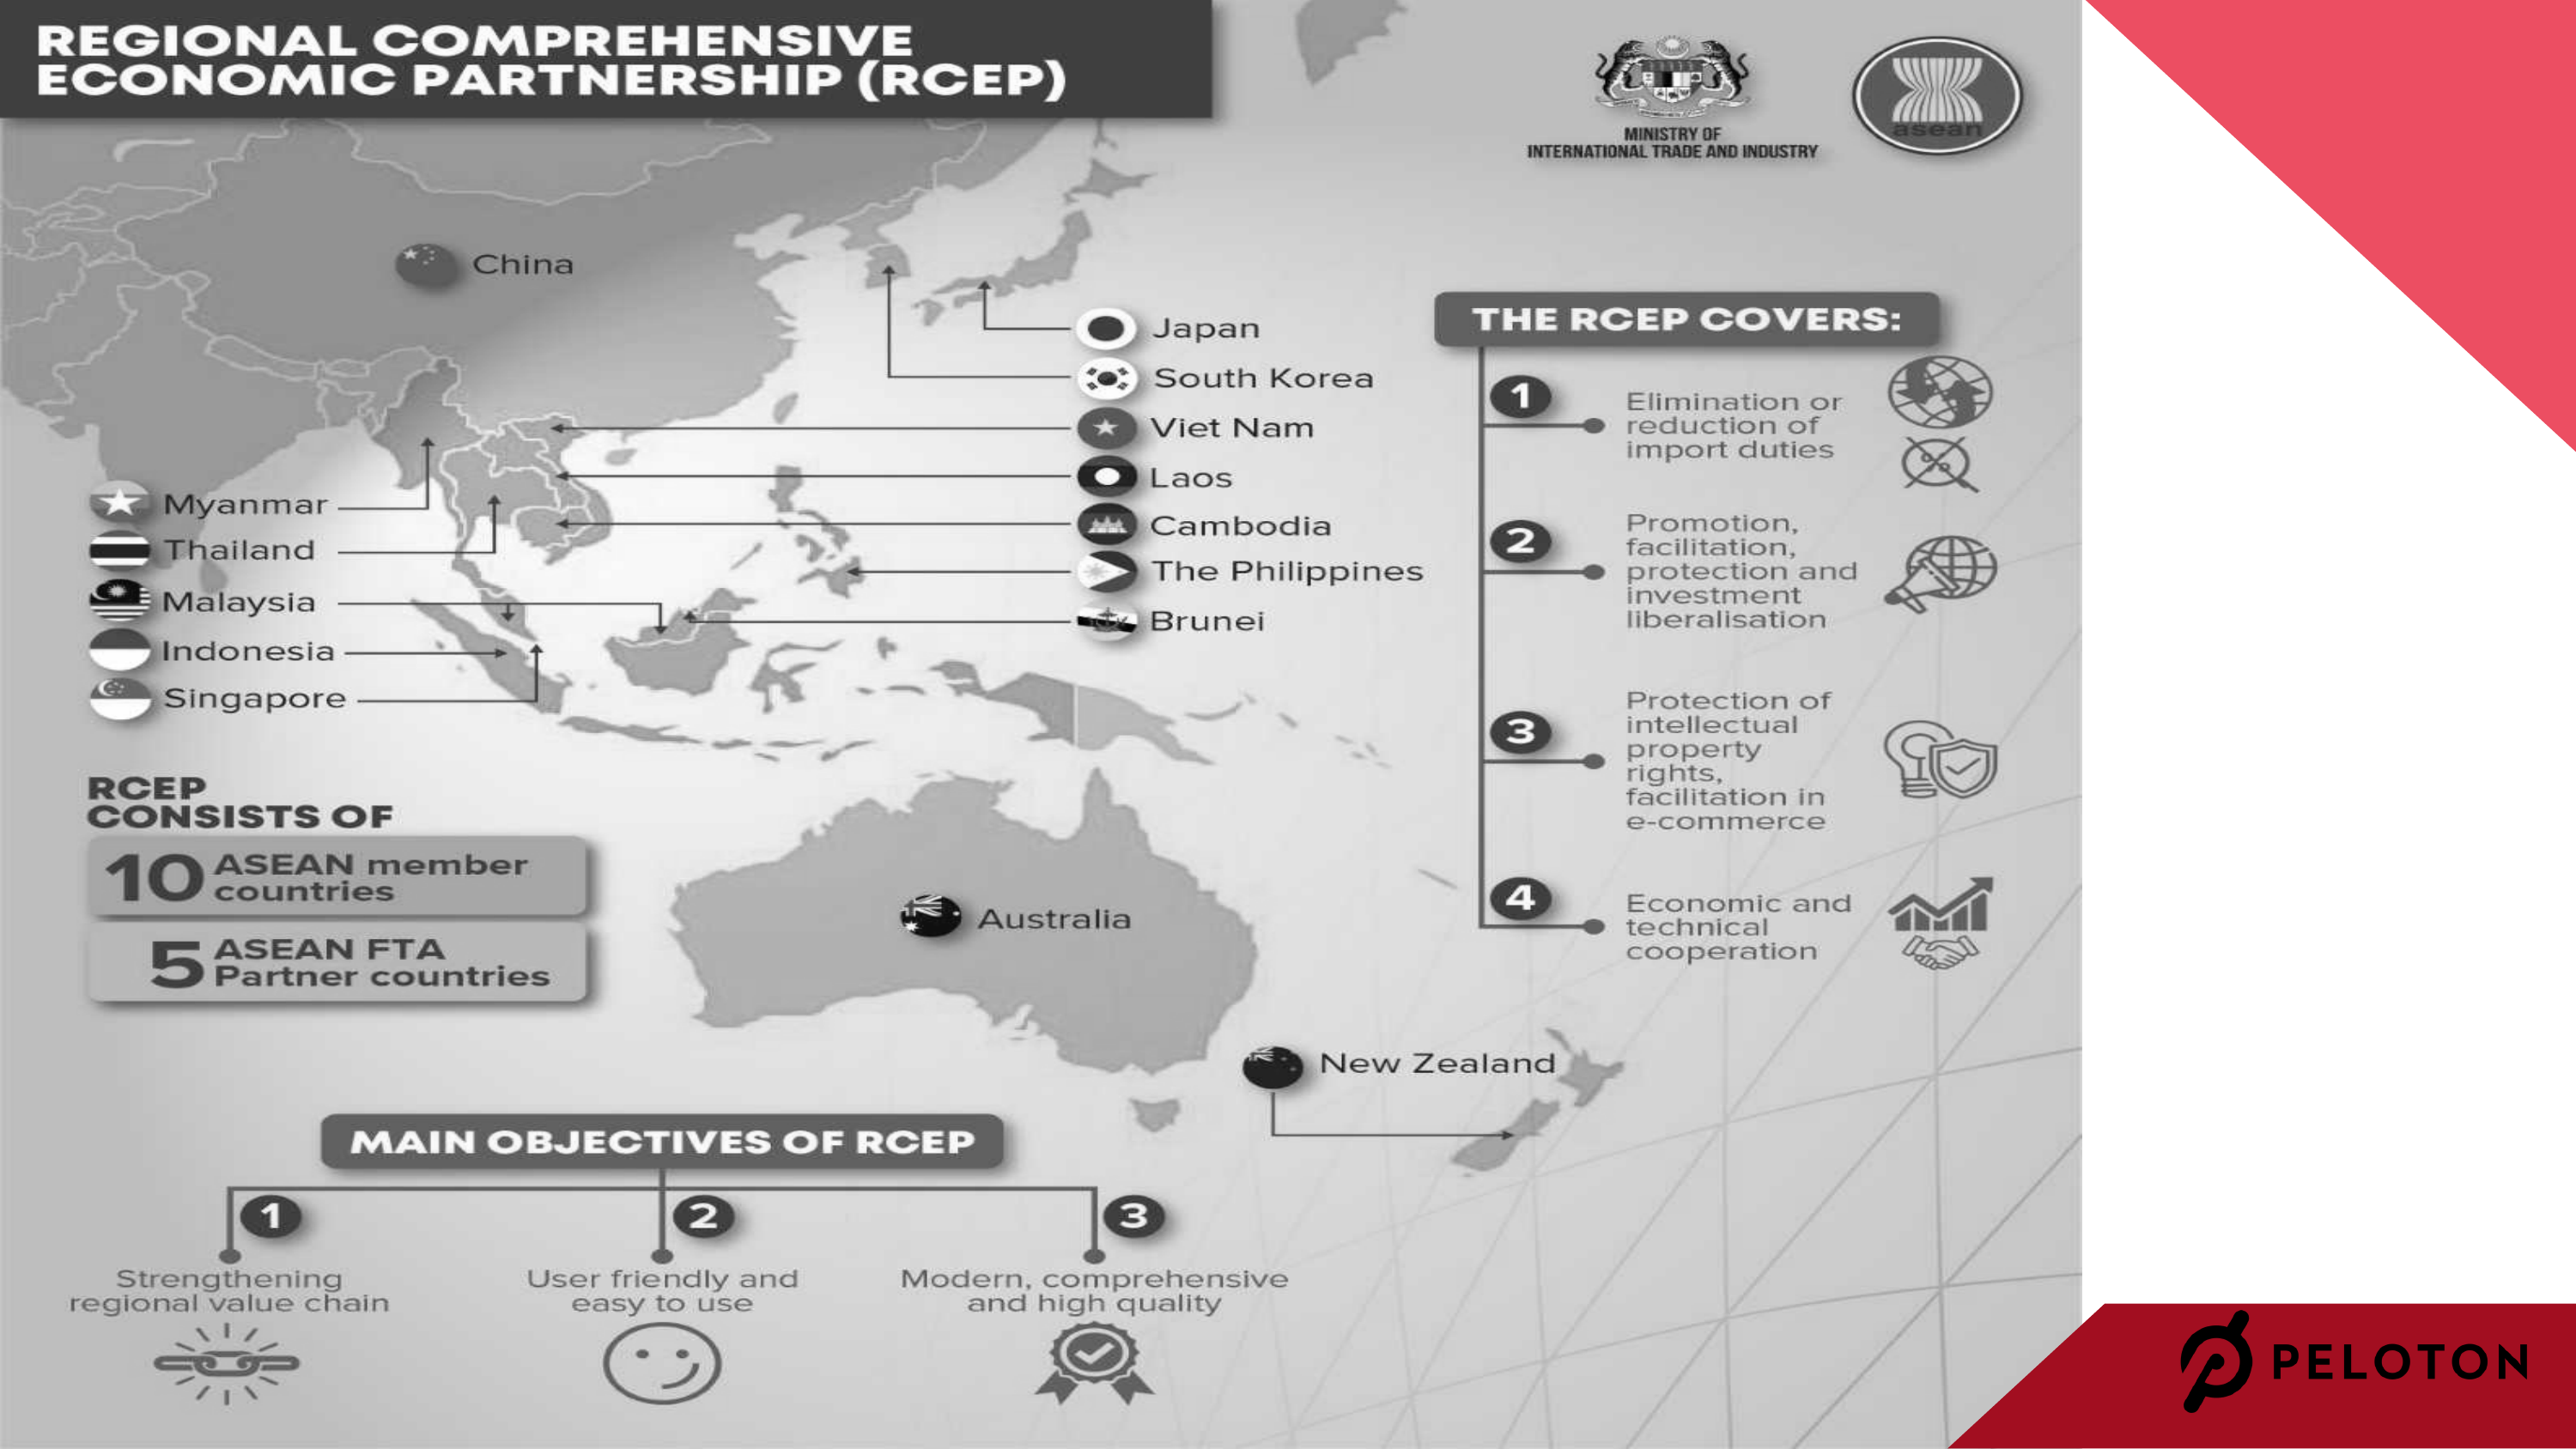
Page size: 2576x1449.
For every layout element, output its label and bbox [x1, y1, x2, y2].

picture [0, 0, 2083, 1449]
text_box [1947, 1274, 2576, 1449]
text_box [2034, 0, 2576, 452]
